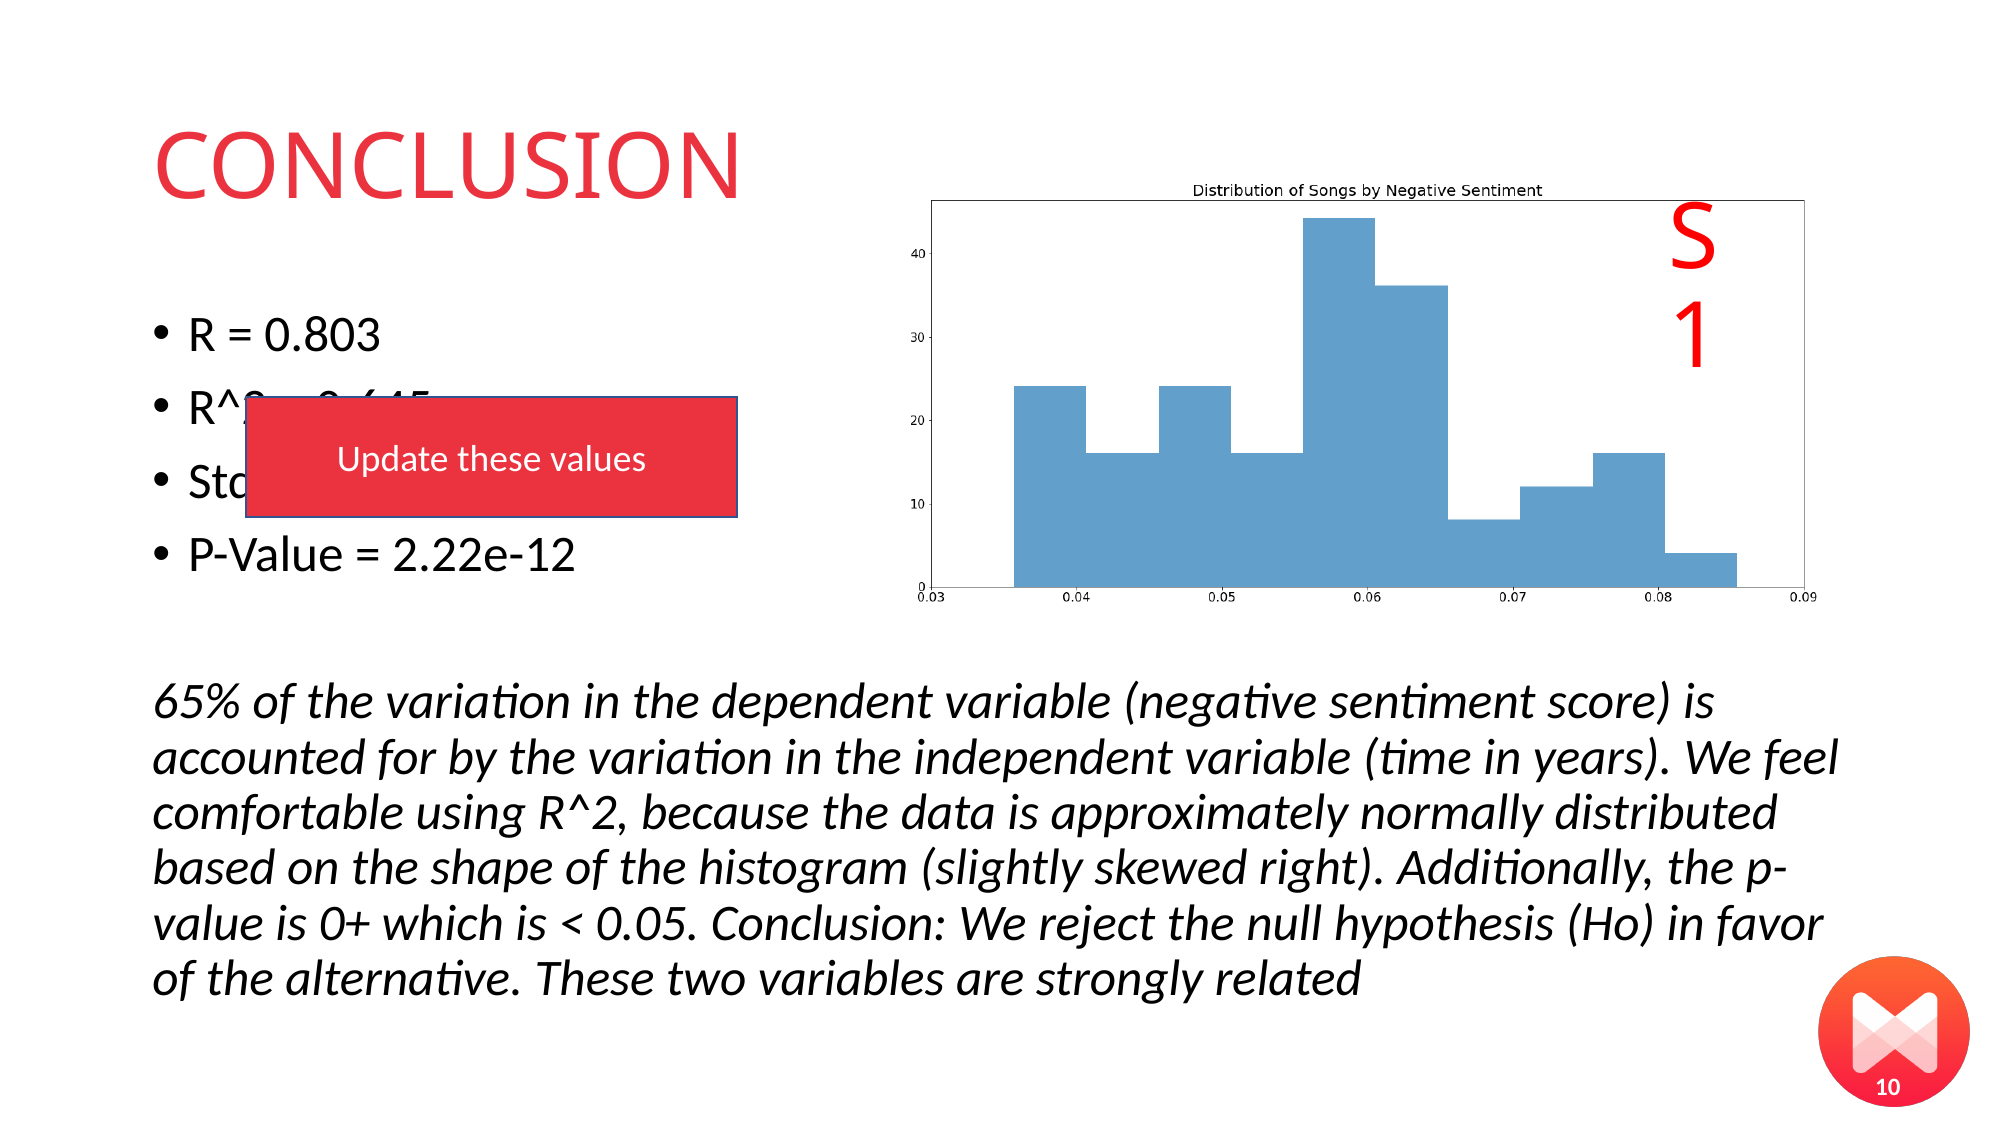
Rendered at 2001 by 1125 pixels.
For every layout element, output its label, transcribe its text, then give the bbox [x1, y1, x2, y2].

list R = 0.803 R^2 = 0.645 Std Err = 7.58e-05 P-Value = 2.22e-12 65% of the variation in the dependent variable (negative sentiment score) is accounted for by the variation in the independent variable (time in years). We feel comfortable using R^2, because the data is approximately normally distributed based on the shape of the histogram (slightly skewed right). Additionally, the p-value is 0+ which is < 0.05. Conclusion: We reject the null hypothesis (Ho) in favor of the alternative. These two variables are strongly related [137, 299, 1863, 1056]
title CONCLUSION [137, 59, 1863, 278]
slide_number 10 [1465, 1055, 1916, 1115]
picture [1863, 954, 1971, 1109]
text_box Update these values [245, 396, 738, 518]
picture [790, 168, 1916, 637]
